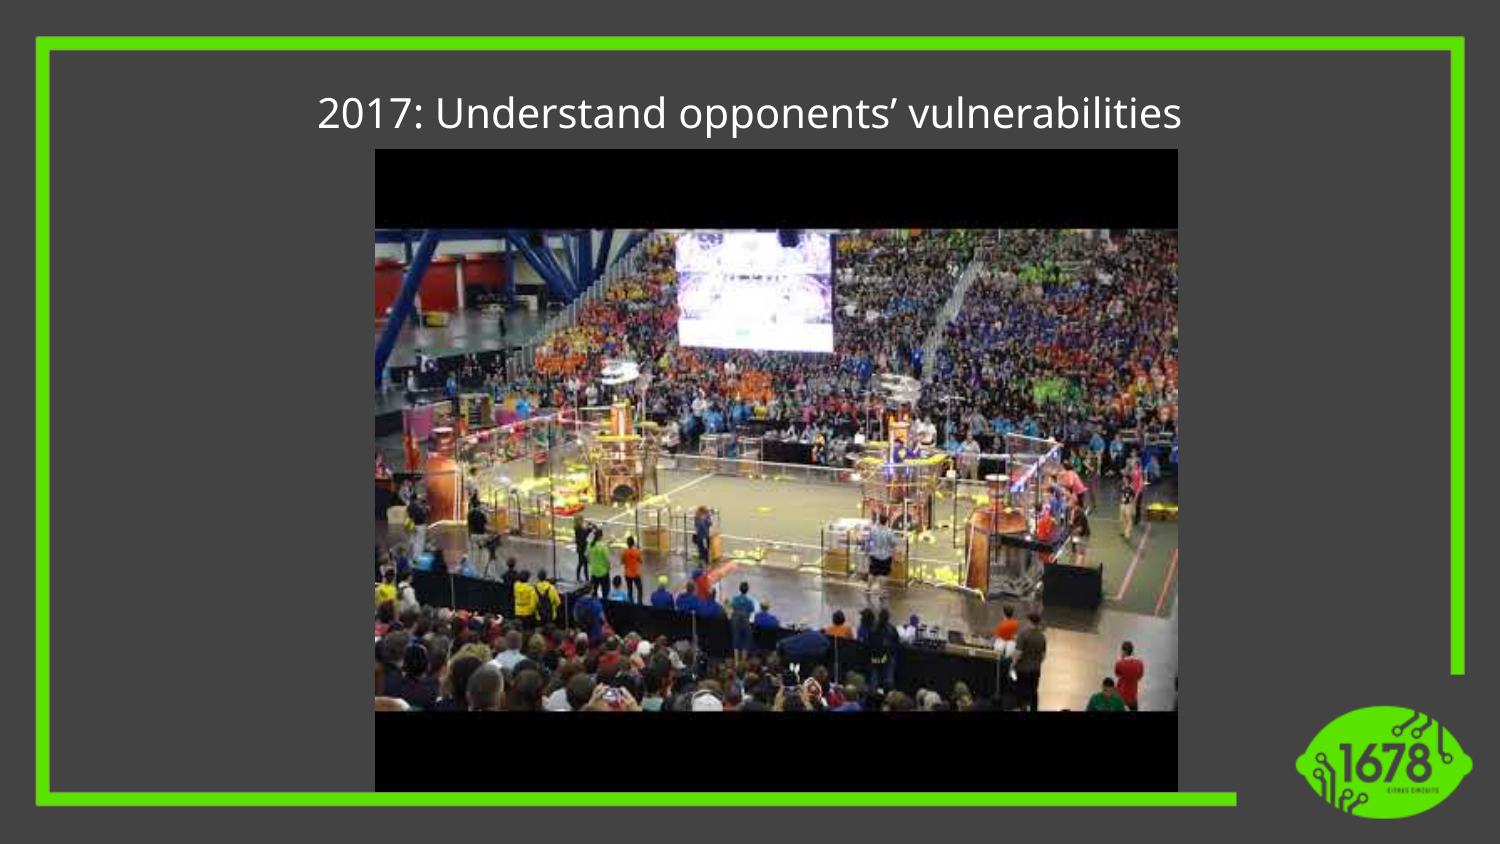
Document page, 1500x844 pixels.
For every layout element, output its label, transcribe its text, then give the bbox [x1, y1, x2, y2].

text_box 2017: Understand opponents’ vulnerabilities [263, 72, 1237, 150]
picture [0, 0, 1500, 844]
